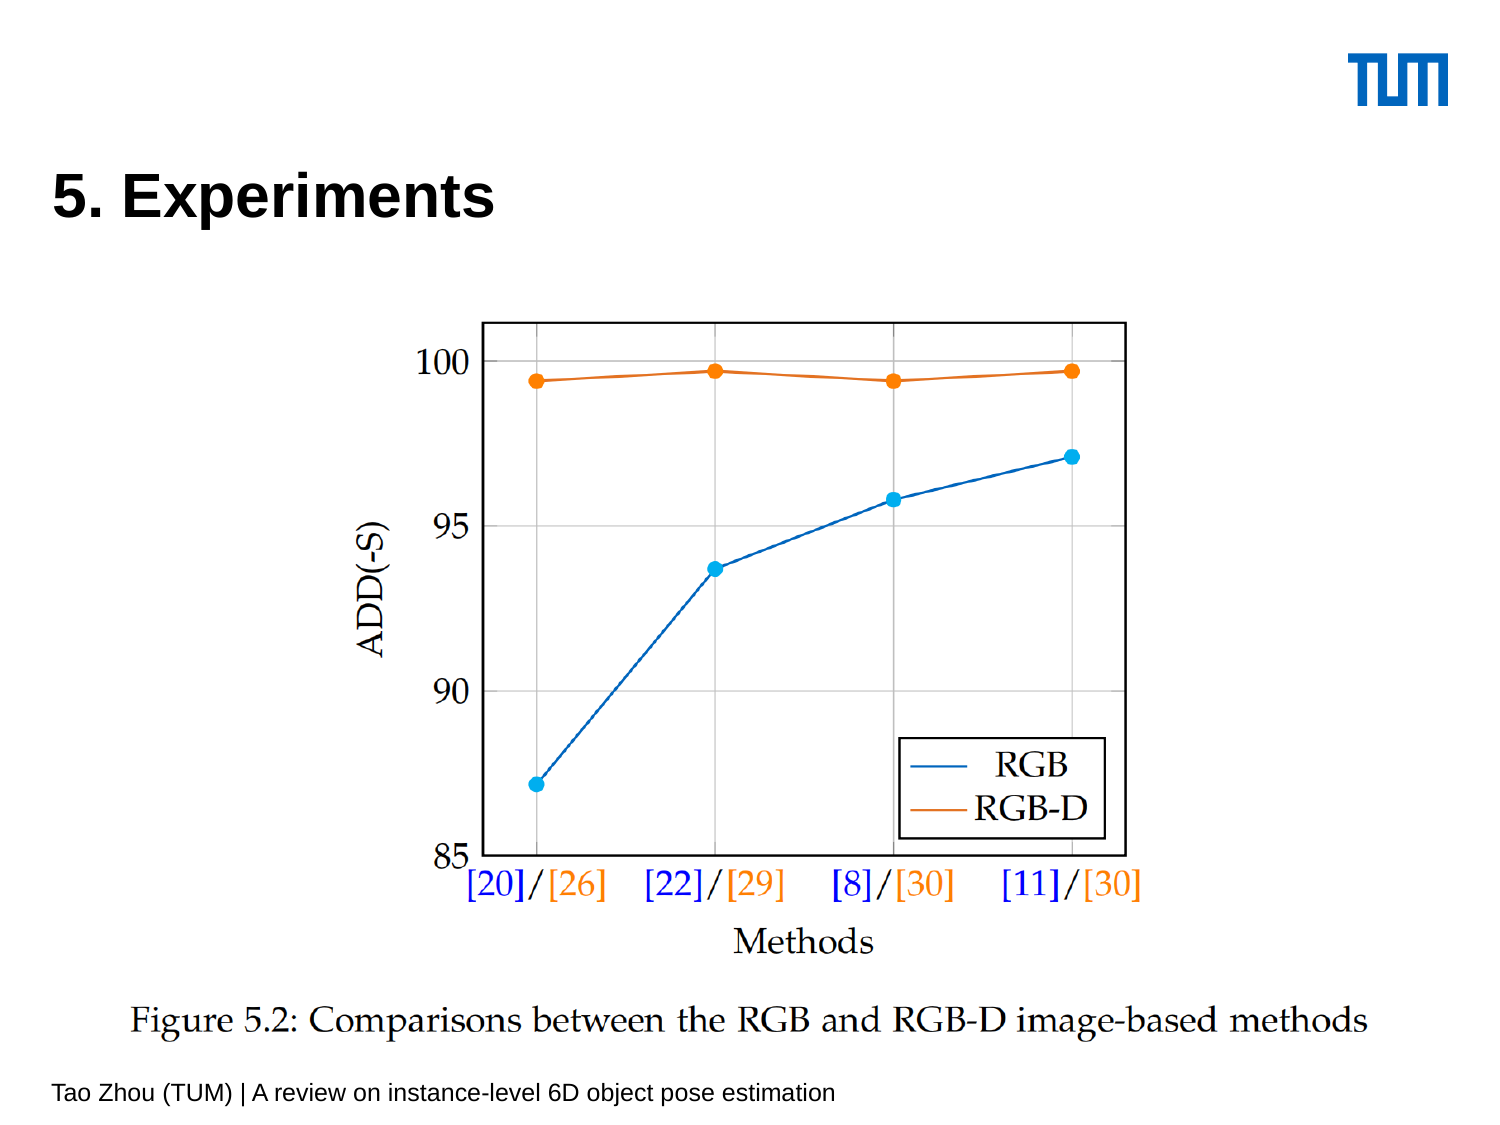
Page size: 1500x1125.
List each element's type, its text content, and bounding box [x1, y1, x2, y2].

footer Tao Zhou (TUM) | A review on instance-level 6D object pose estimation [51, 1061, 1112, 1122]
title 5. Experiments [52, 162, 1449, 231]
picture [79, 288, 1421, 1061]
